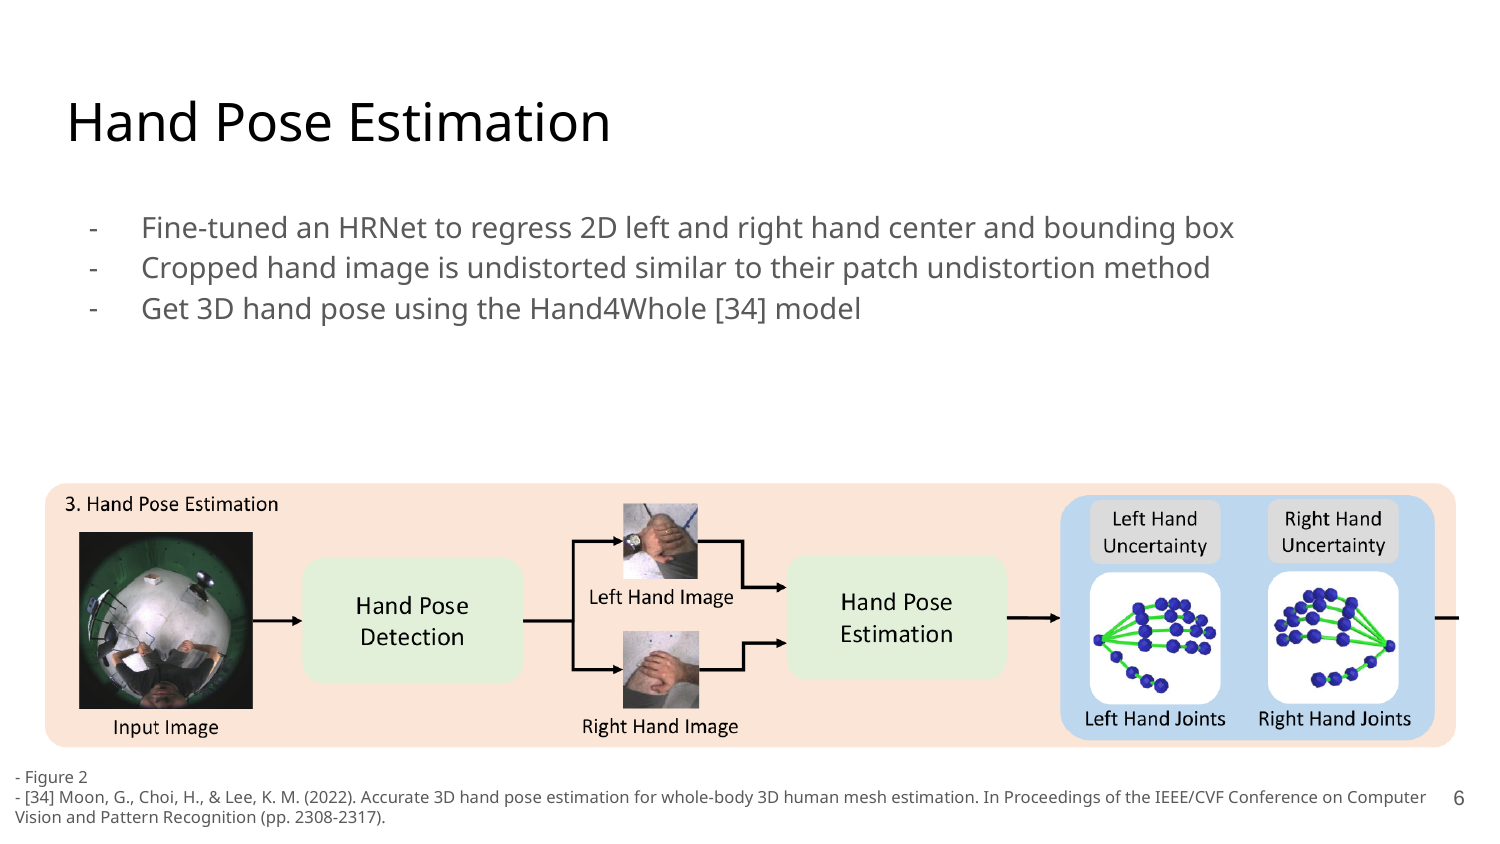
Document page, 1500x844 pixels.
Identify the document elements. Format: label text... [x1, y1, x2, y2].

text_box - Figure 2 - [34] Moon, G., Choi, H., & Lee, K. M. (2022). Accurate 3D hand pose estimation for whole-body 3D human mesh estimation. In Proceedings of the IEEE/CVF Conference on Computer Vision and Pattern Recognition (pp. 2308-2317). [0, 751, 1449, 842]
list Fine-tuned an HRNet to regress 2D left and right hand center and bounding box Cropped hand image is undistorted similar to their patch undistortion method Get 3D hand pose using the Hand4Whole [34] model [51, 189, 1449, 477]
picture [41, 479, 1459, 750]
title Hand Pose Estimation [51, 72, 1449, 167]
slide_number ‹#› [1449, 764, 1480, 830]
